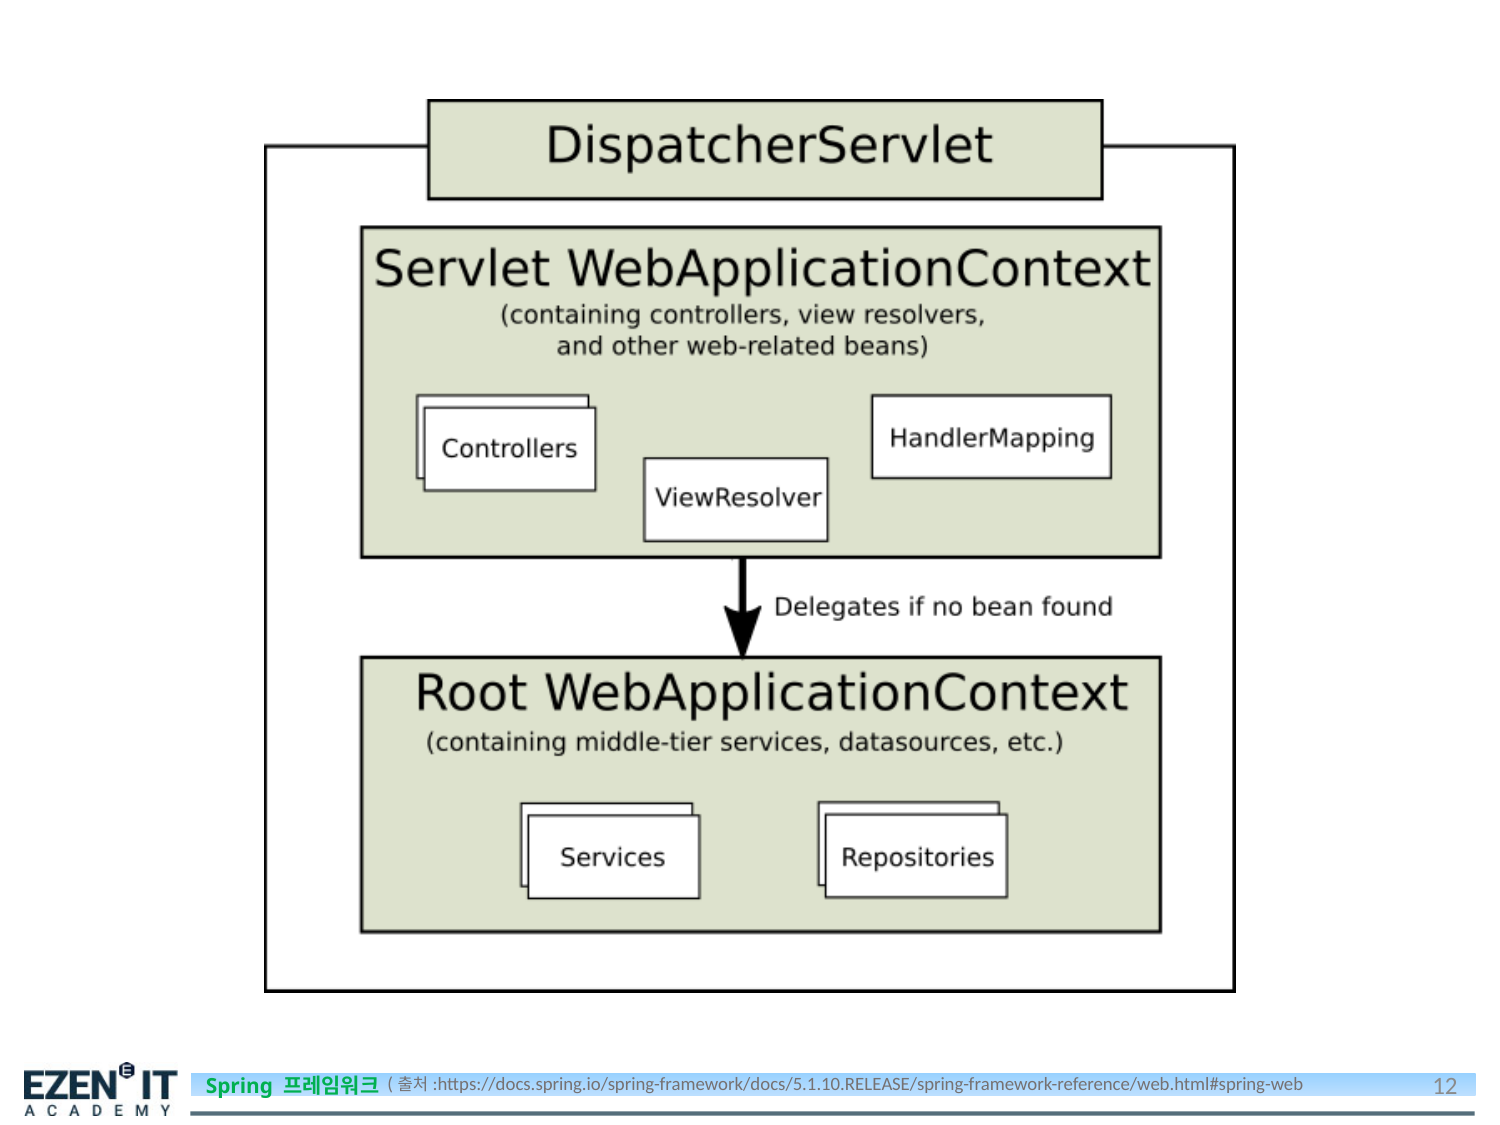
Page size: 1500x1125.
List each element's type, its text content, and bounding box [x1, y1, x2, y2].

picture [264, 99, 1236, 993]
picture [24, 1062, 178, 1116]
slide_number 12 [1405, 1053, 1473, 1117]
text_box (출처:https://docs.spring.io/spring-framework/docs/5.1.10.RELEASE/spring-framework-reference/web.html#spring-web [372, 1064, 1374, 1102]
